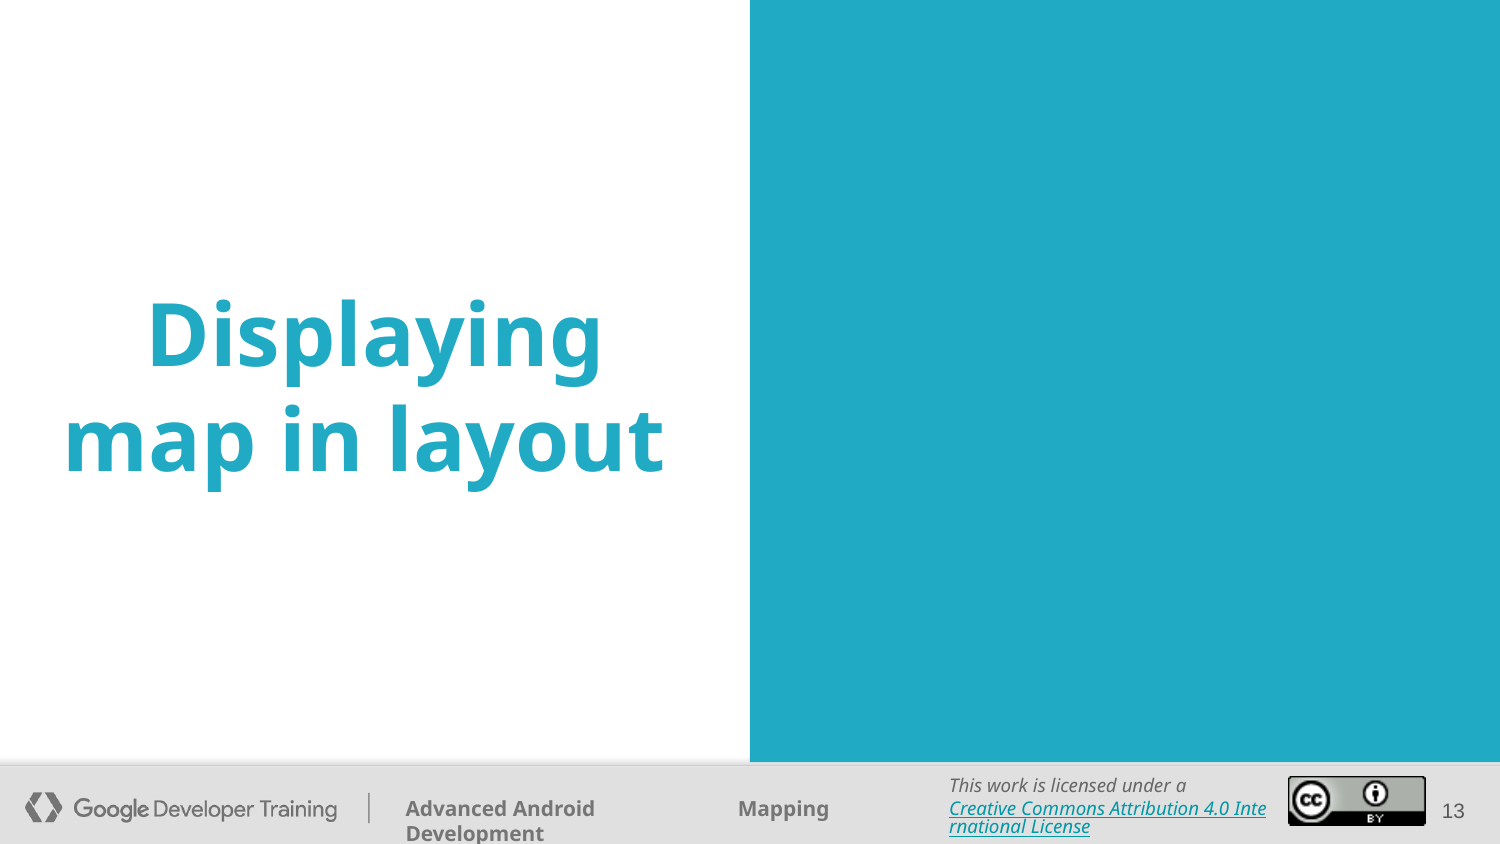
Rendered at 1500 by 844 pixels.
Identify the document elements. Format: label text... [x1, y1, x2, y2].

slide_number ‹#› [1389, 777, 1480, 842]
title Displaying map in layout [43, 166, 708, 505]
picture [0, 0, 1500, 844]
